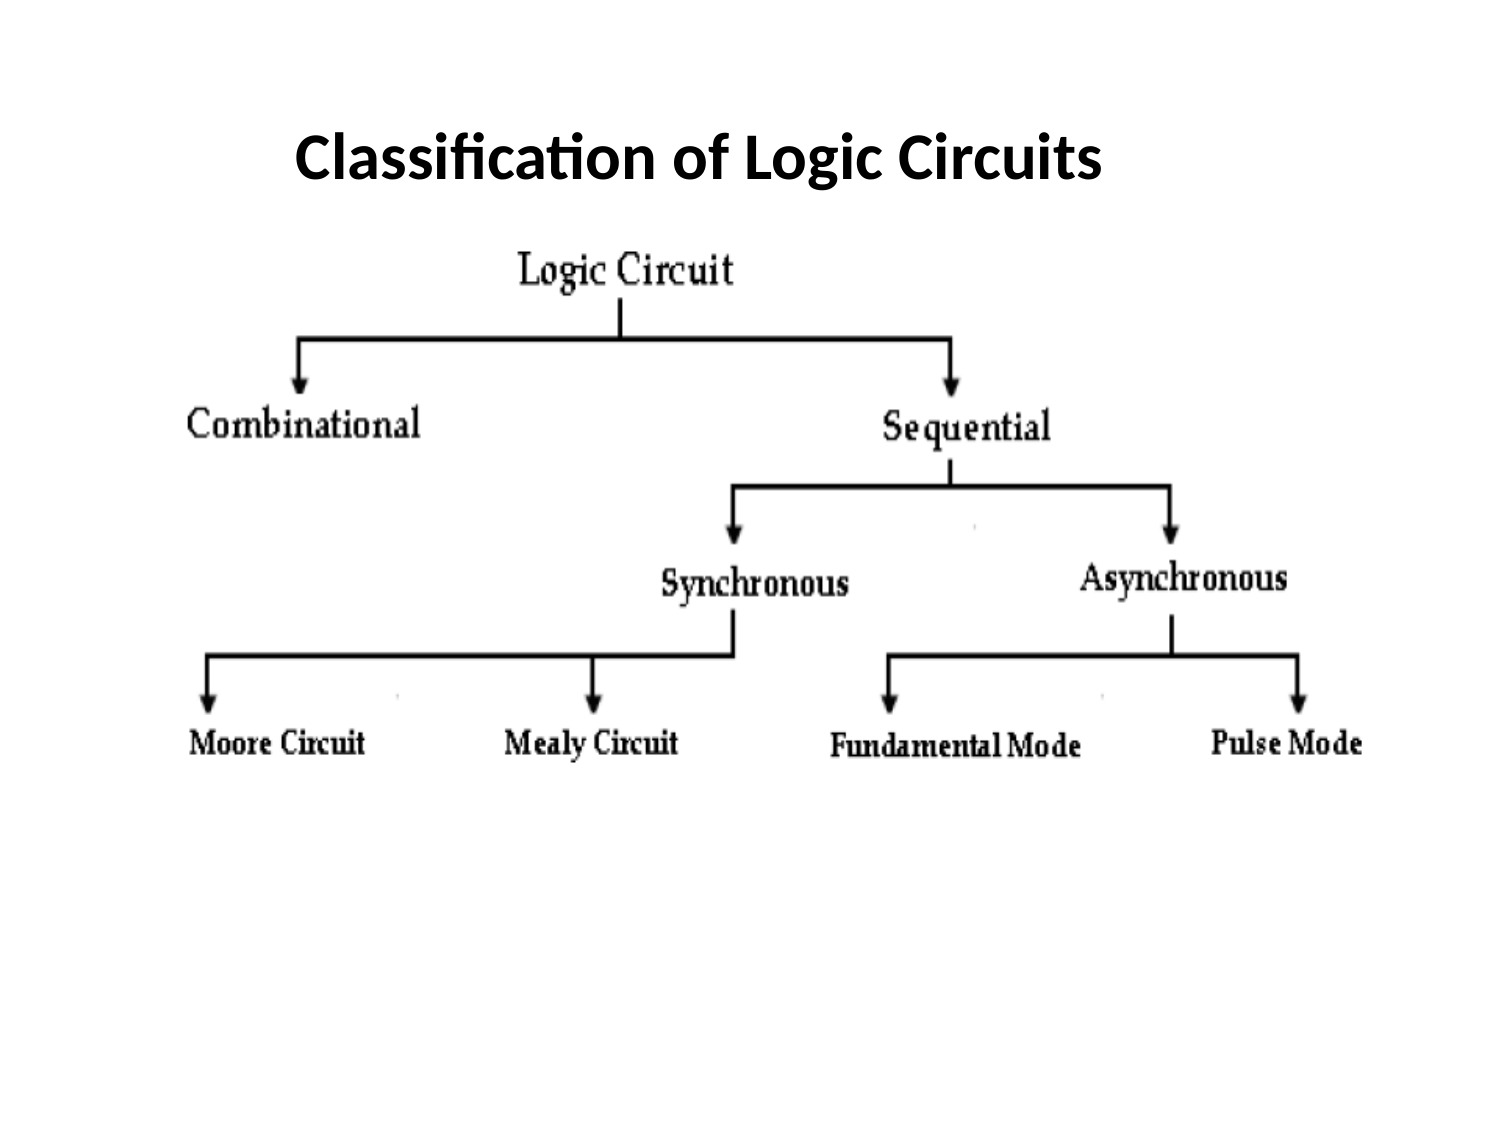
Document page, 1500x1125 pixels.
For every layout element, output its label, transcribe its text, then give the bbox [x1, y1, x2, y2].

picture [124, 234, 1376, 773]
text_box Classification of Logic Circuits [281, 105, 1172, 201]
